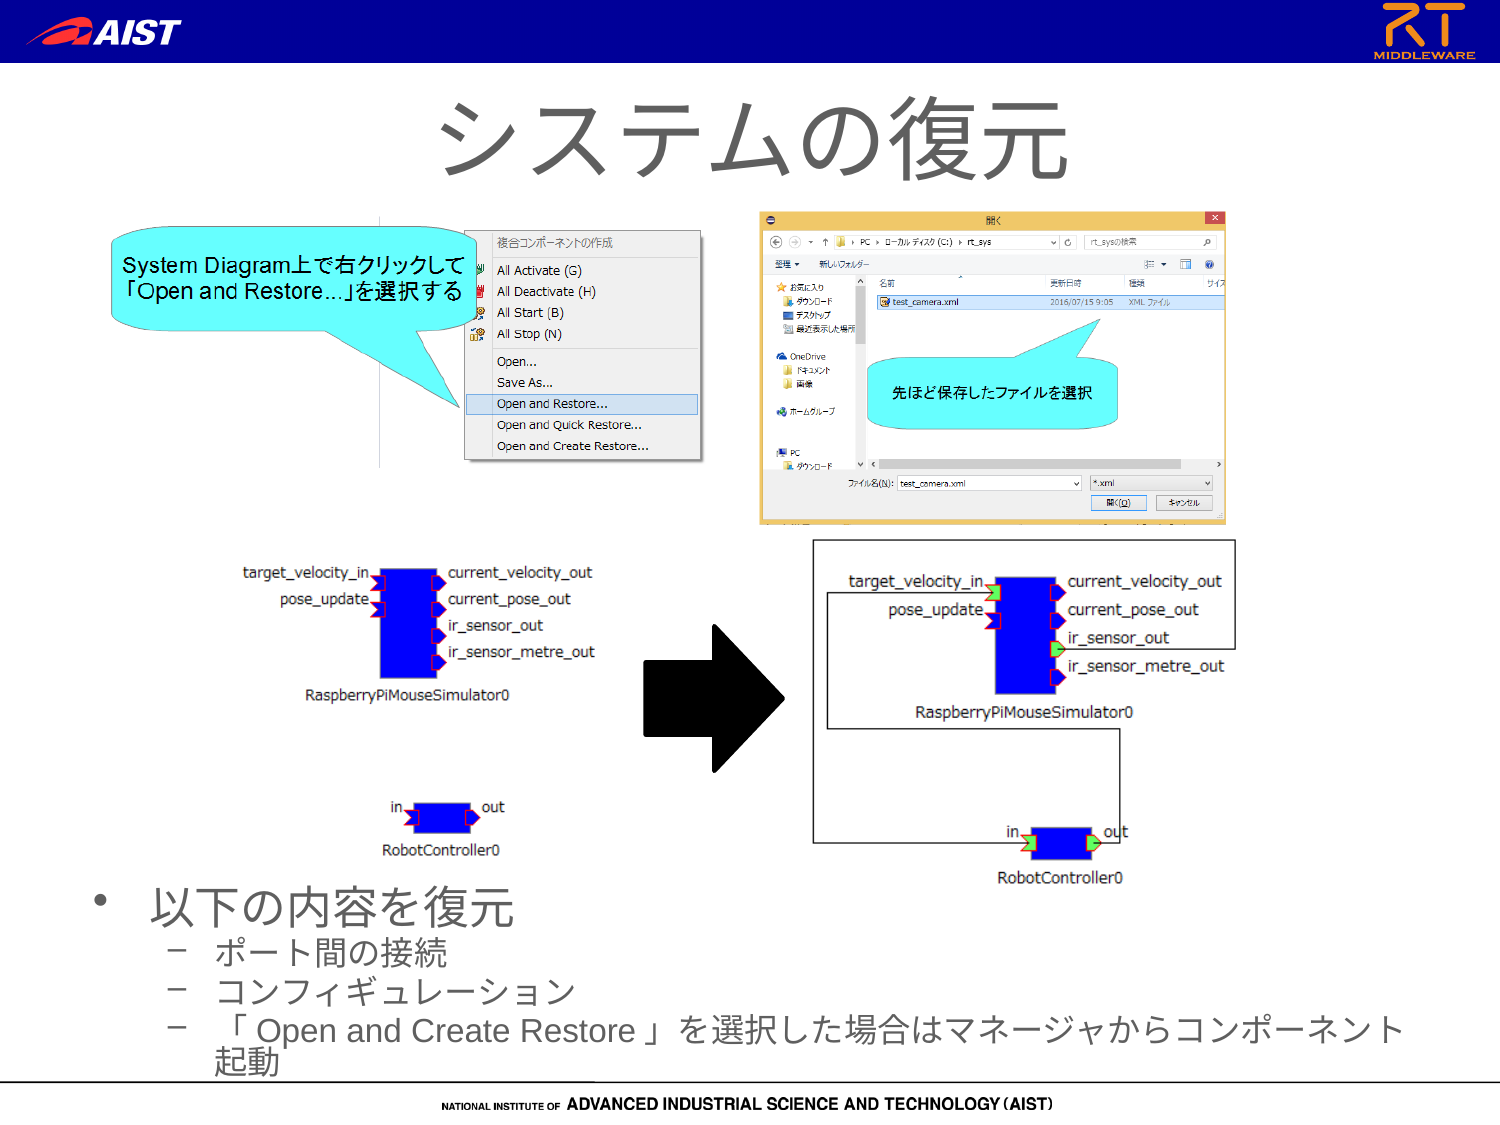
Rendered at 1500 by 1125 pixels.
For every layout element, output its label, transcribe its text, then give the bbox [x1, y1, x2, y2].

picture [111, 216, 715, 468]
title システムの復元 [29, 66, 1474, 208]
picture [220, 537, 608, 865]
picture [0, 0, 1500, 63]
text_box [643, 624, 785, 773]
picture [759, 211, 1227, 525]
picture [442, 1097, 1052, 1110]
text_box 以下の内容を復元 ポート間の接続 コンフィギュレーション 「Open and Create Restore」を選択した場合はマネージャからコンポーネント起動 [78, 882, 1444, 1089]
picture [808, 528, 1268, 899]
